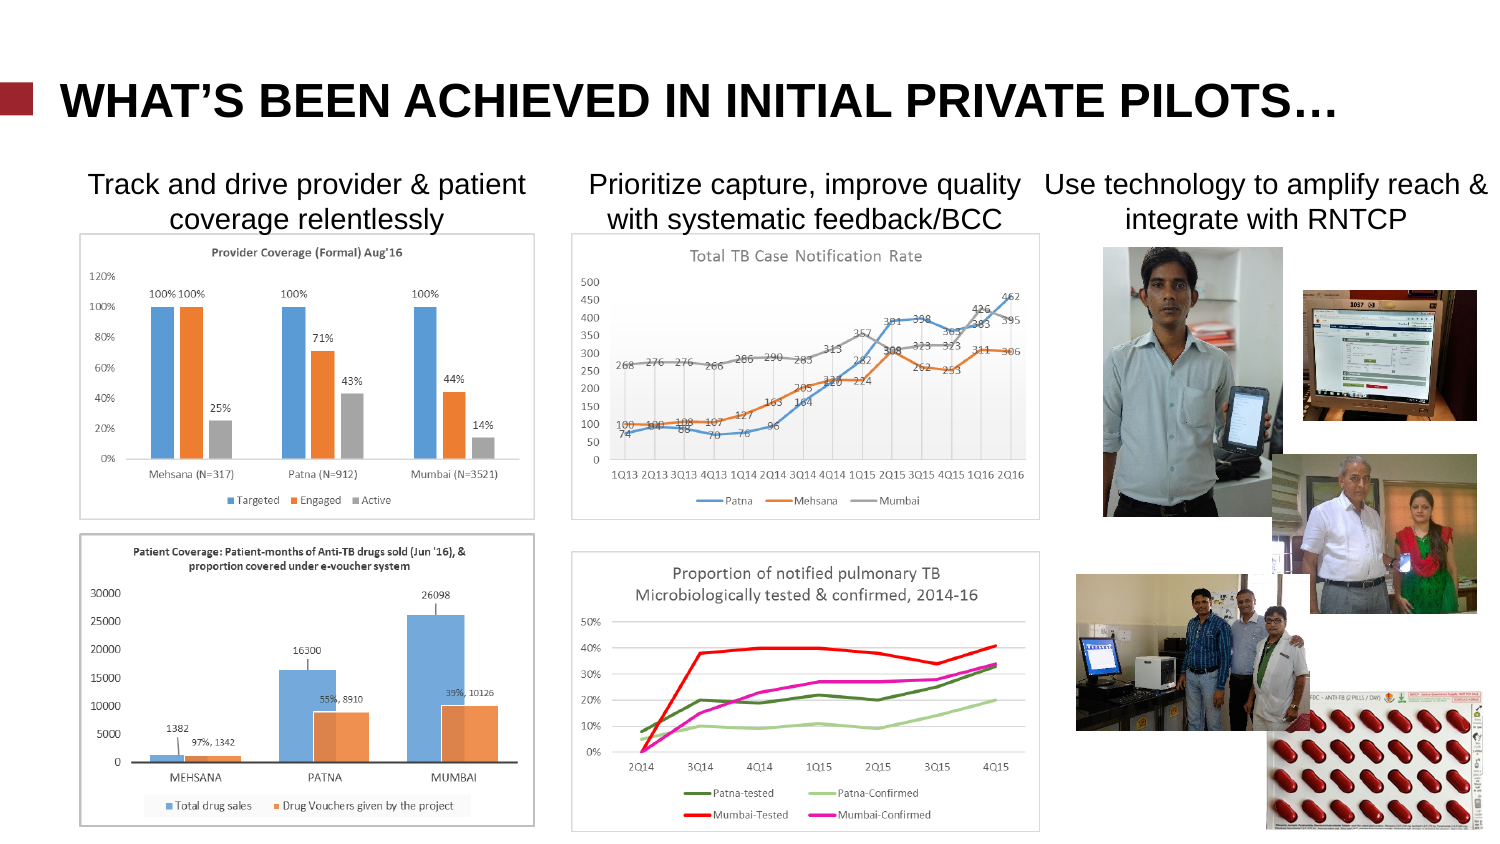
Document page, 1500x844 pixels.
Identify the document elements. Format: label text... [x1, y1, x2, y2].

picture [79, 533, 535, 827]
picture [1075, 247, 1483, 830]
picture [1303, 290, 1477, 422]
text_box Track and drive provider & patient coverage relentlessly [79, 165, 535, 233]
text_box Use technology to amplify reach & integrate with RNTCP [1039, 165, 1494, 316]
picture [570, 233, 1040, 520]
text_box Prioritize capture, improve quality with systematic feedback/BCC [577, 165, 1033, 232]
picture [79, 233, 535, 520]
title What’s been ACHIEVED IN INITIAL PRIVATE PILOTS… [59, 79, 1427, 166]
picture [570, 551, 1040, 833]
